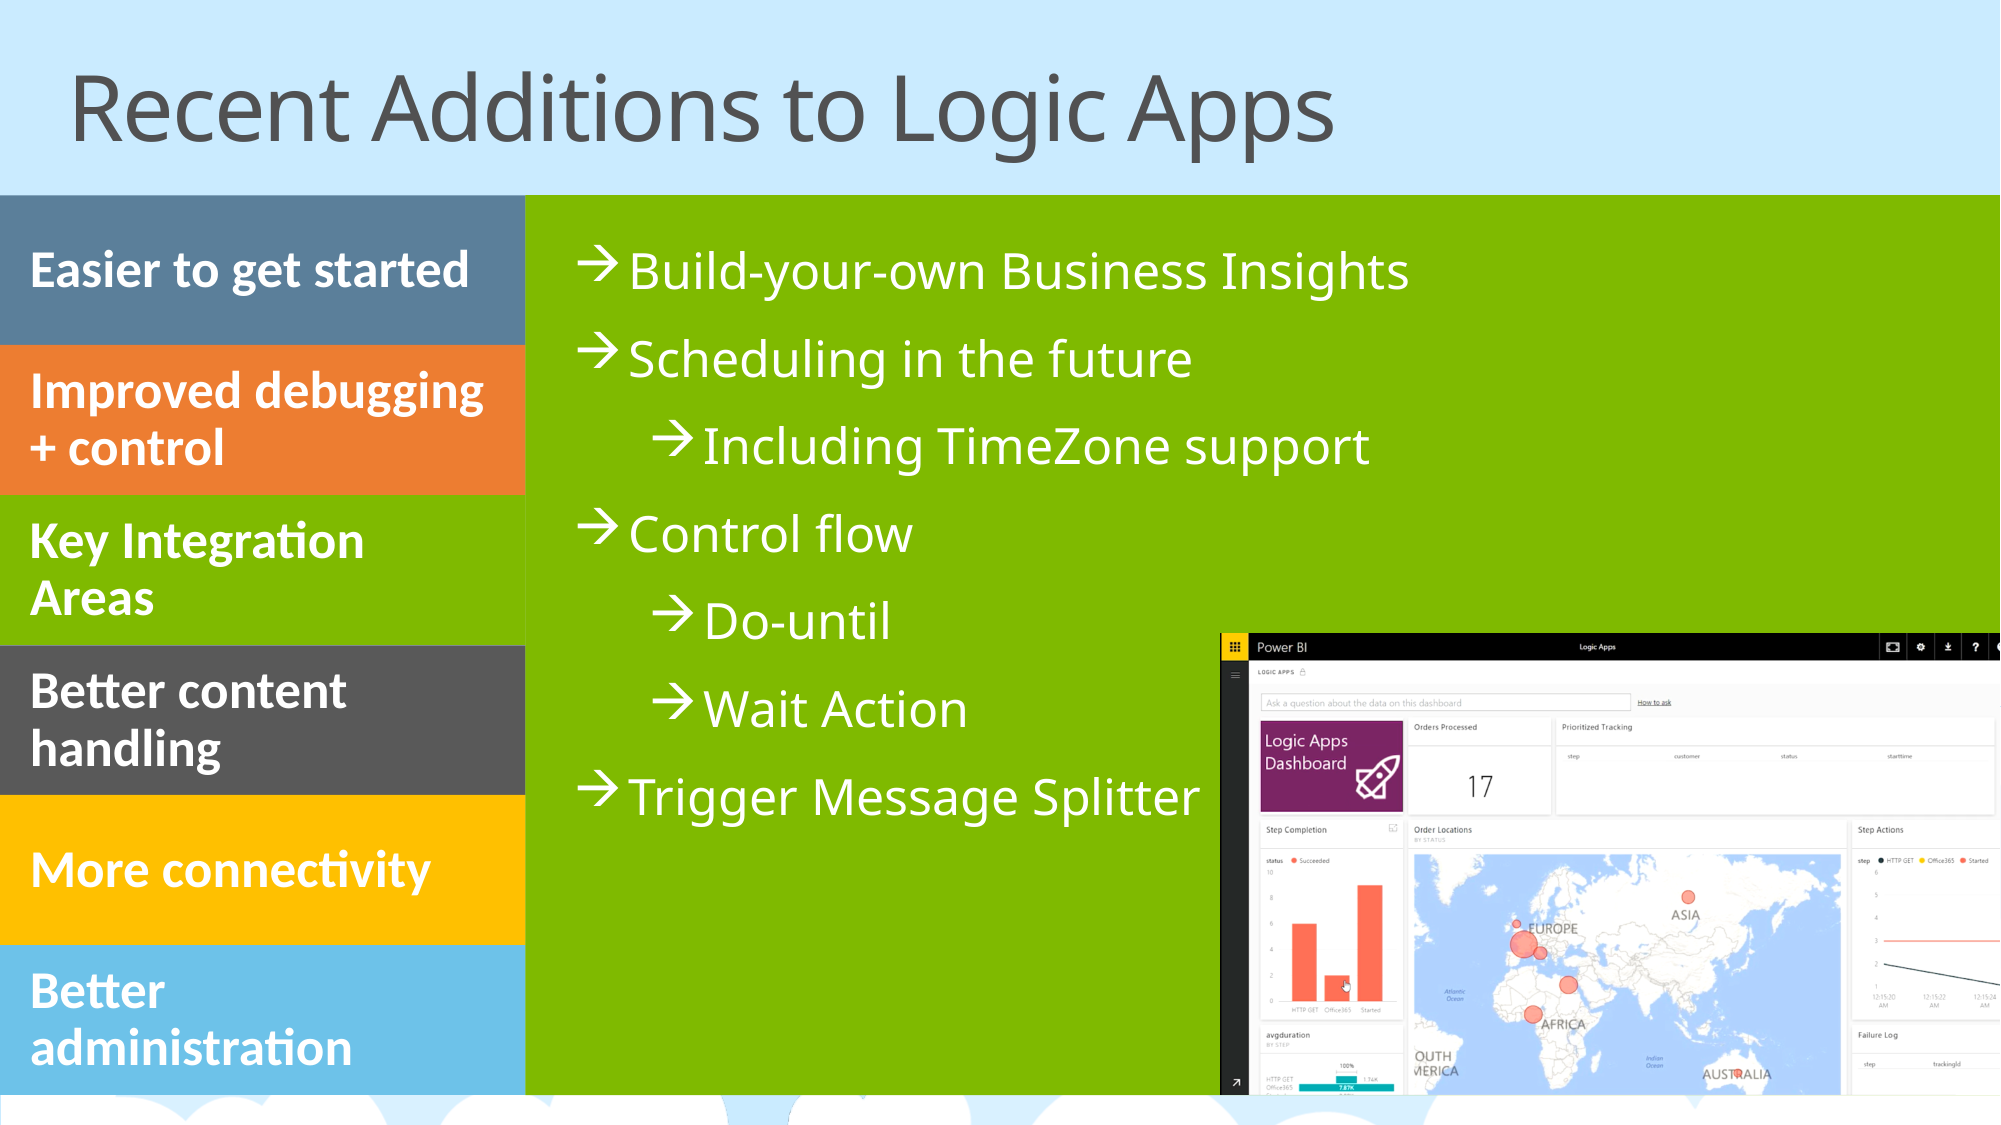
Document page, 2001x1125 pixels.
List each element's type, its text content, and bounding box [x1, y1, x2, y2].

text_box Better content handling [0, 644, 524, 794]
text_box Key Integration Areas [0, 496, 524, 644]
text_box [524, 194, 2000, 1096]
text_box More connectivity [0, 794, 524, 946]
picture [1, 633, 2001, 1125]
text_box Better administration [0, 946, 524, 1096]
text_box Improved debugging + control [0, 344, 524, 496]
text_box Easier to get started [0, 194, 524, 344]
text_box Recent Additions to Logic Apps [44, 47, 1957, 194]
text_box Build-your-own Business Insights Scheduling in the future Including TimeZone support Control flow Do-until Wait Action Trigger Message Splitter [558, 232, 1835, 833]
